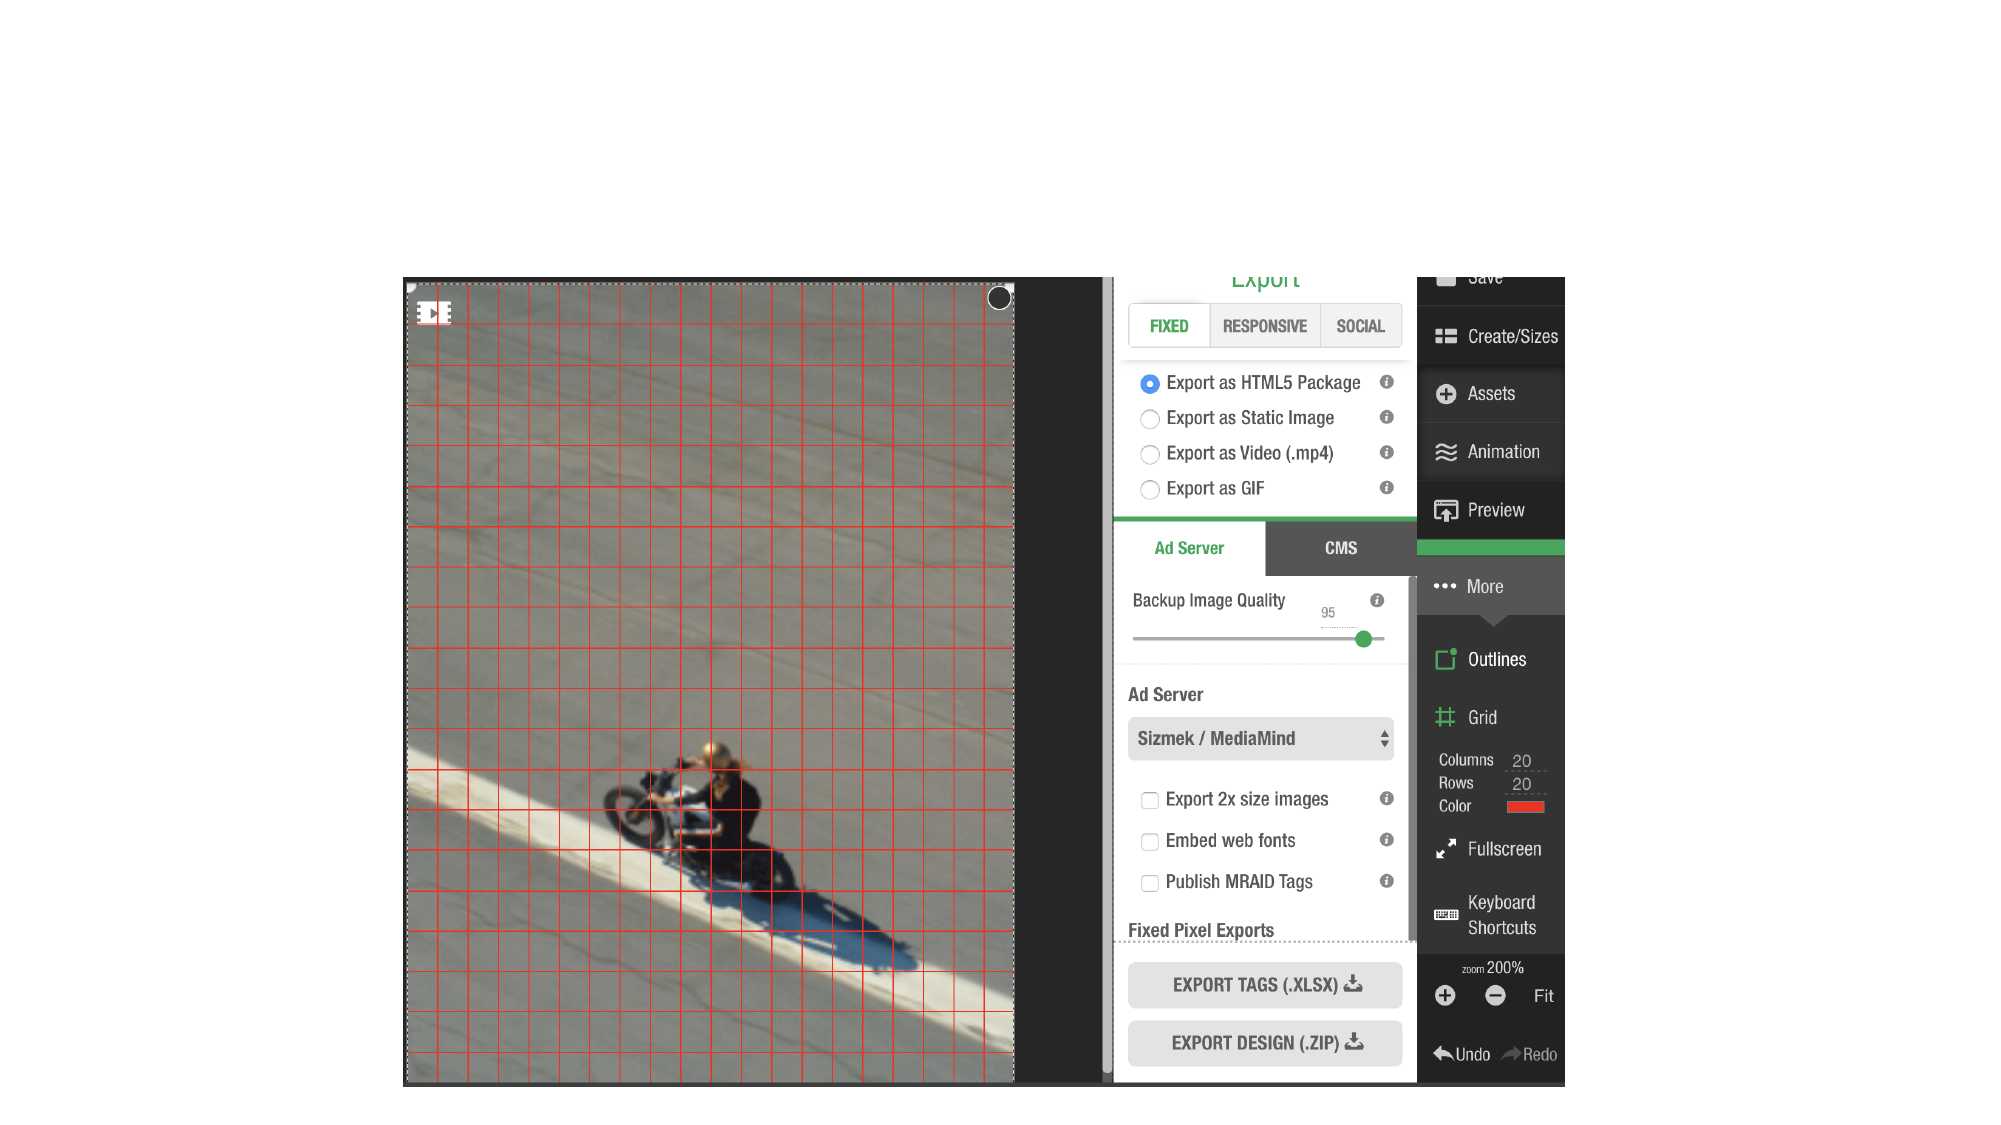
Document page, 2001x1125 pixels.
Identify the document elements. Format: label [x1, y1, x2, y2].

list [403, 277, 1565, 1087]
